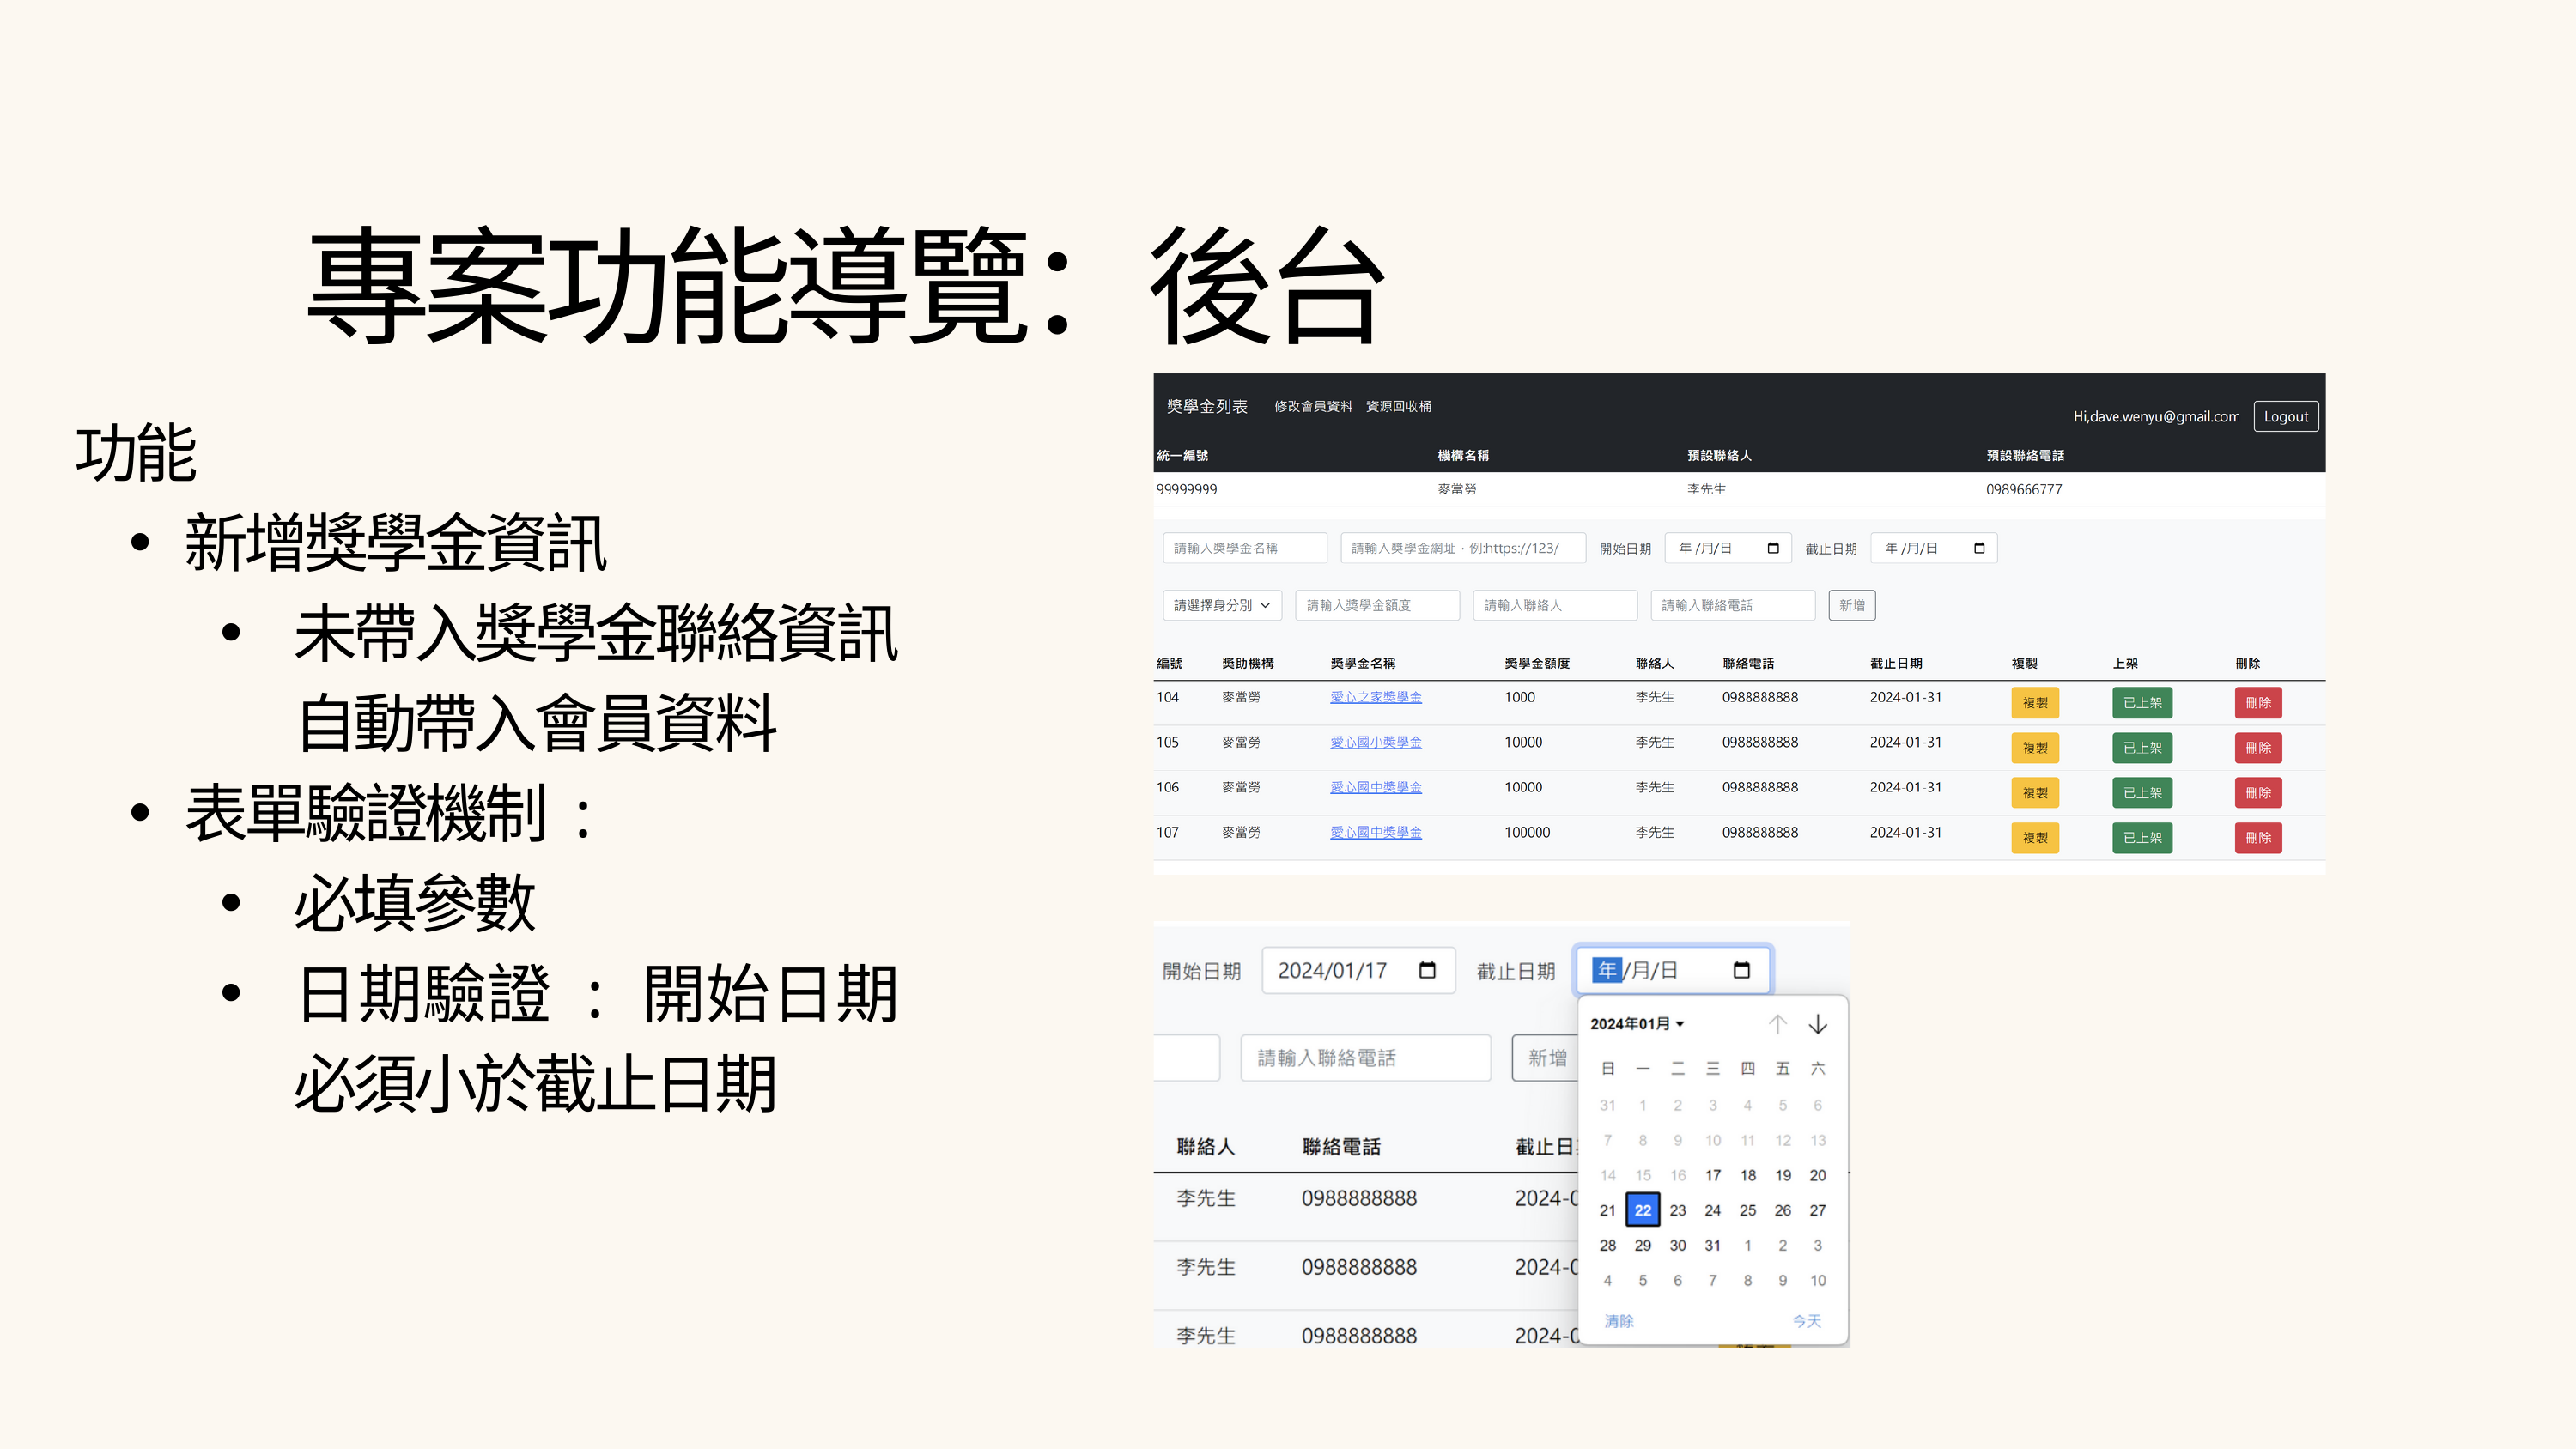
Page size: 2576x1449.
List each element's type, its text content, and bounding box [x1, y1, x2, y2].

text_box [1153, 373, 2326, 875]
text_box 功能 新增獎學金資訊 未帶入獎學金聯絡資訊自動帶入會員資料 表單驗證機制 : 必填參數 日期驗證 : 開始日期必須小於截止日期 [74, 399, 896, 1449]
text_box 專案功能導覽：後台 [236, 179, 1461, 361]
text_box [1153, 921, 1851, 1348]
